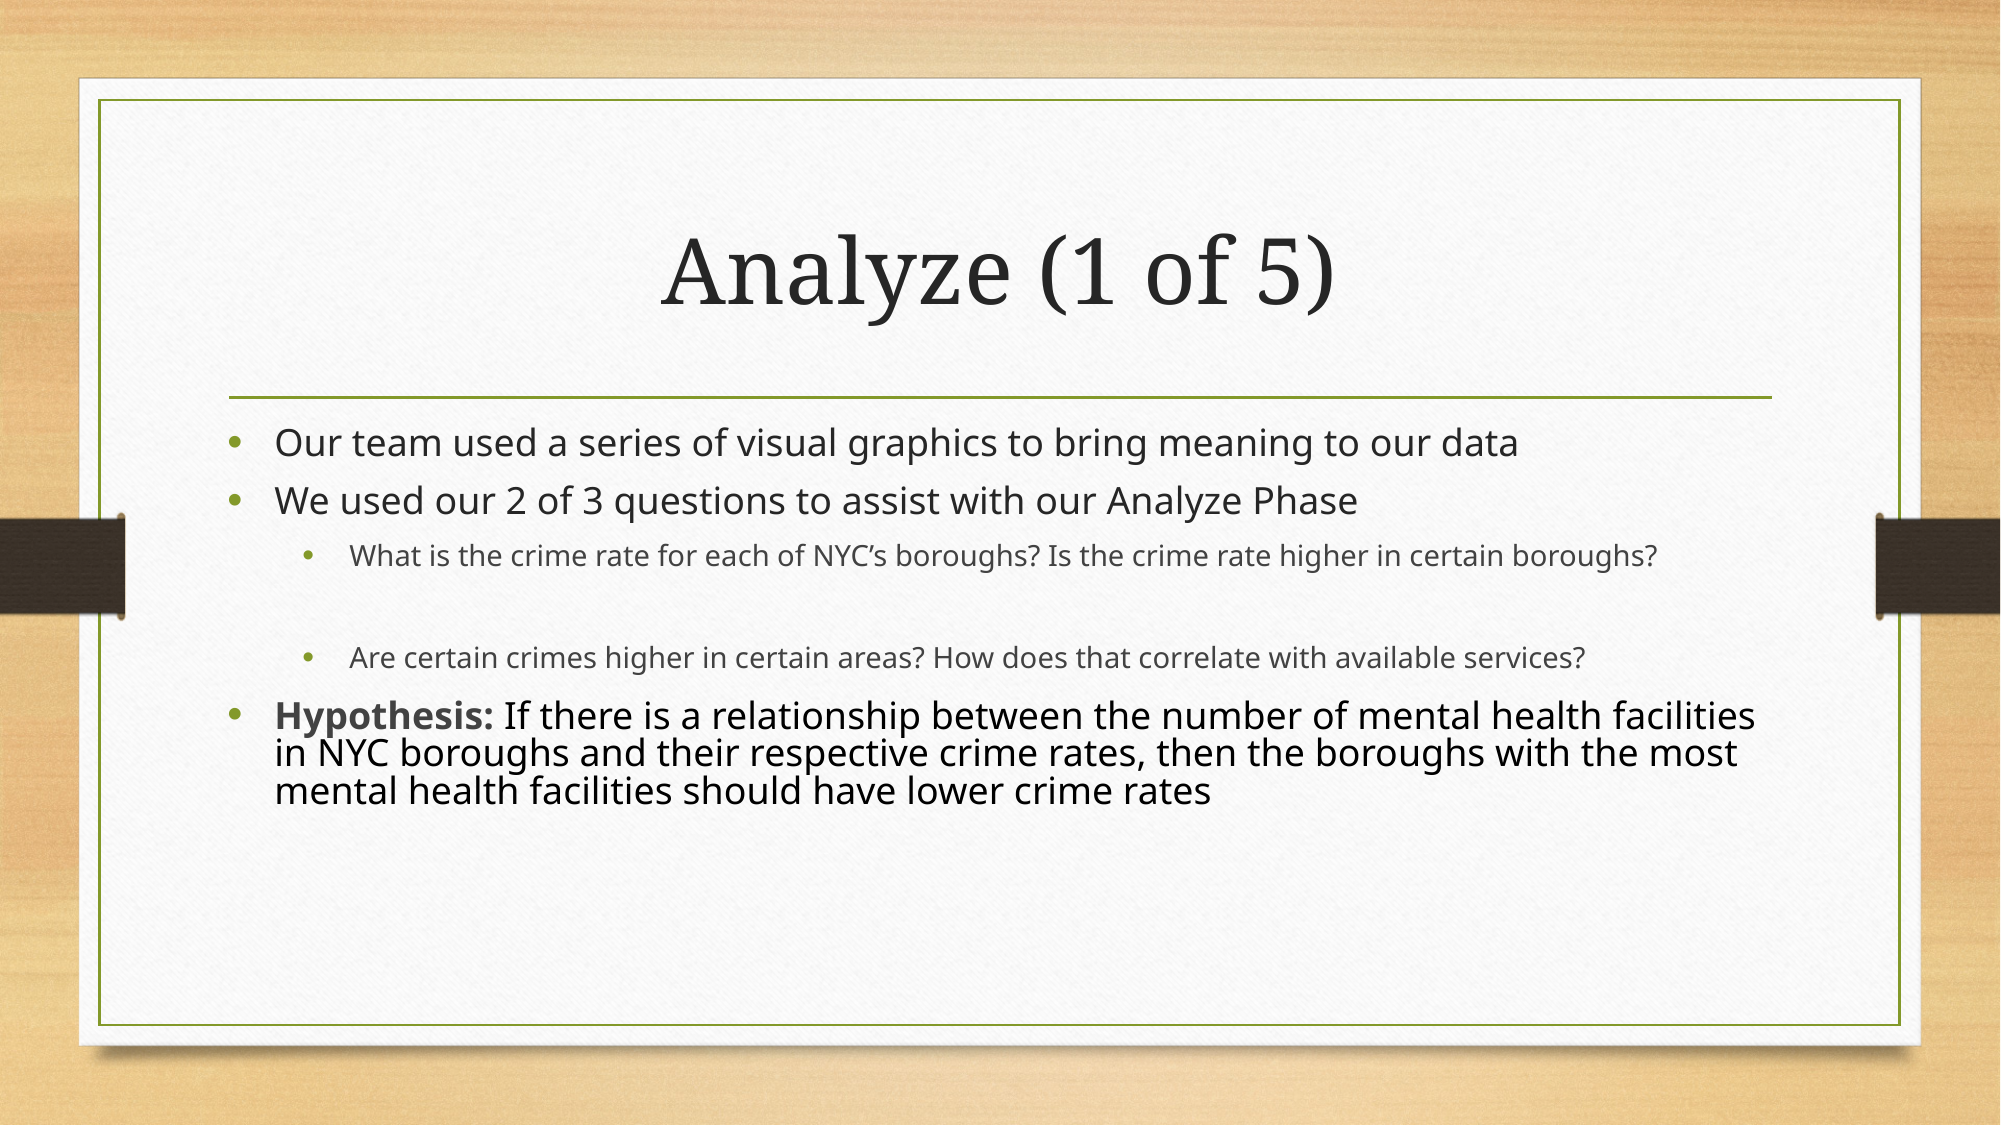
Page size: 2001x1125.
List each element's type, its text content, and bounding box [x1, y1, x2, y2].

list Our team used a series of visual graphics to bring meaning to our data We used our 2 of 3 questions to assist with our Analyze Phase What is the crime rate for each of NYC’s boroughs? Is the crime rate higher in certain boroughs? Are certain crimes higher in certain areas? How does that correlate with available services? Hypothesis: If there is a relationship between the number of mental health facilities in NYC boroughs and their respective crime rates, then the boroughs with the most mental health facilities should have lower crime rates [212, 419, 1788, 964]
picture [0, 0, 2001, 1125]
title Analyze (1 of 5) [212, 161, 1788, 375]
